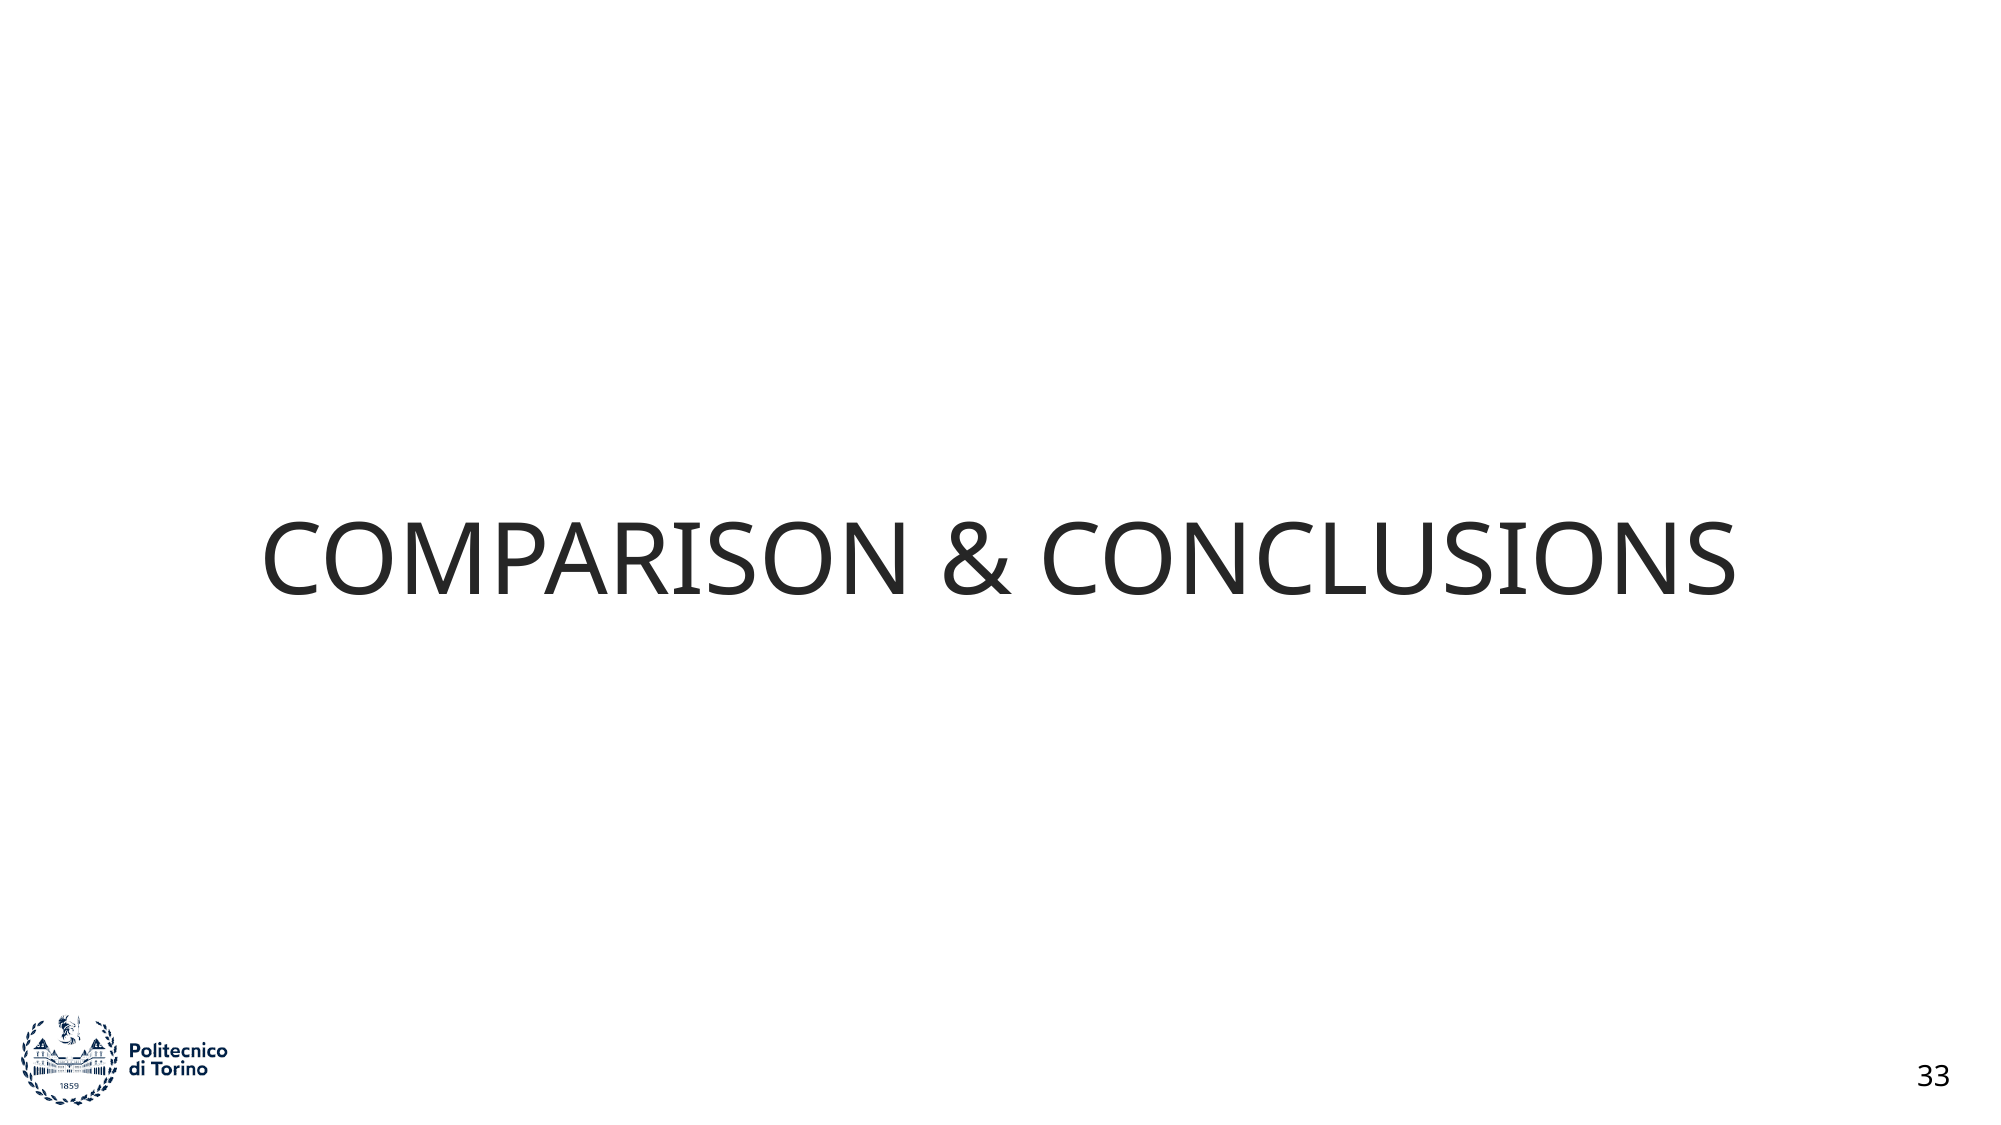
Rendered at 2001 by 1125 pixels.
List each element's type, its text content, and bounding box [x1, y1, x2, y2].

text_box COMPARISON & CONCLUSIONS [0, 503, 2000, 622]
text_box 33 [1822, 1044, 1966, 1105]
picture [0, 972, 248, 1125]
